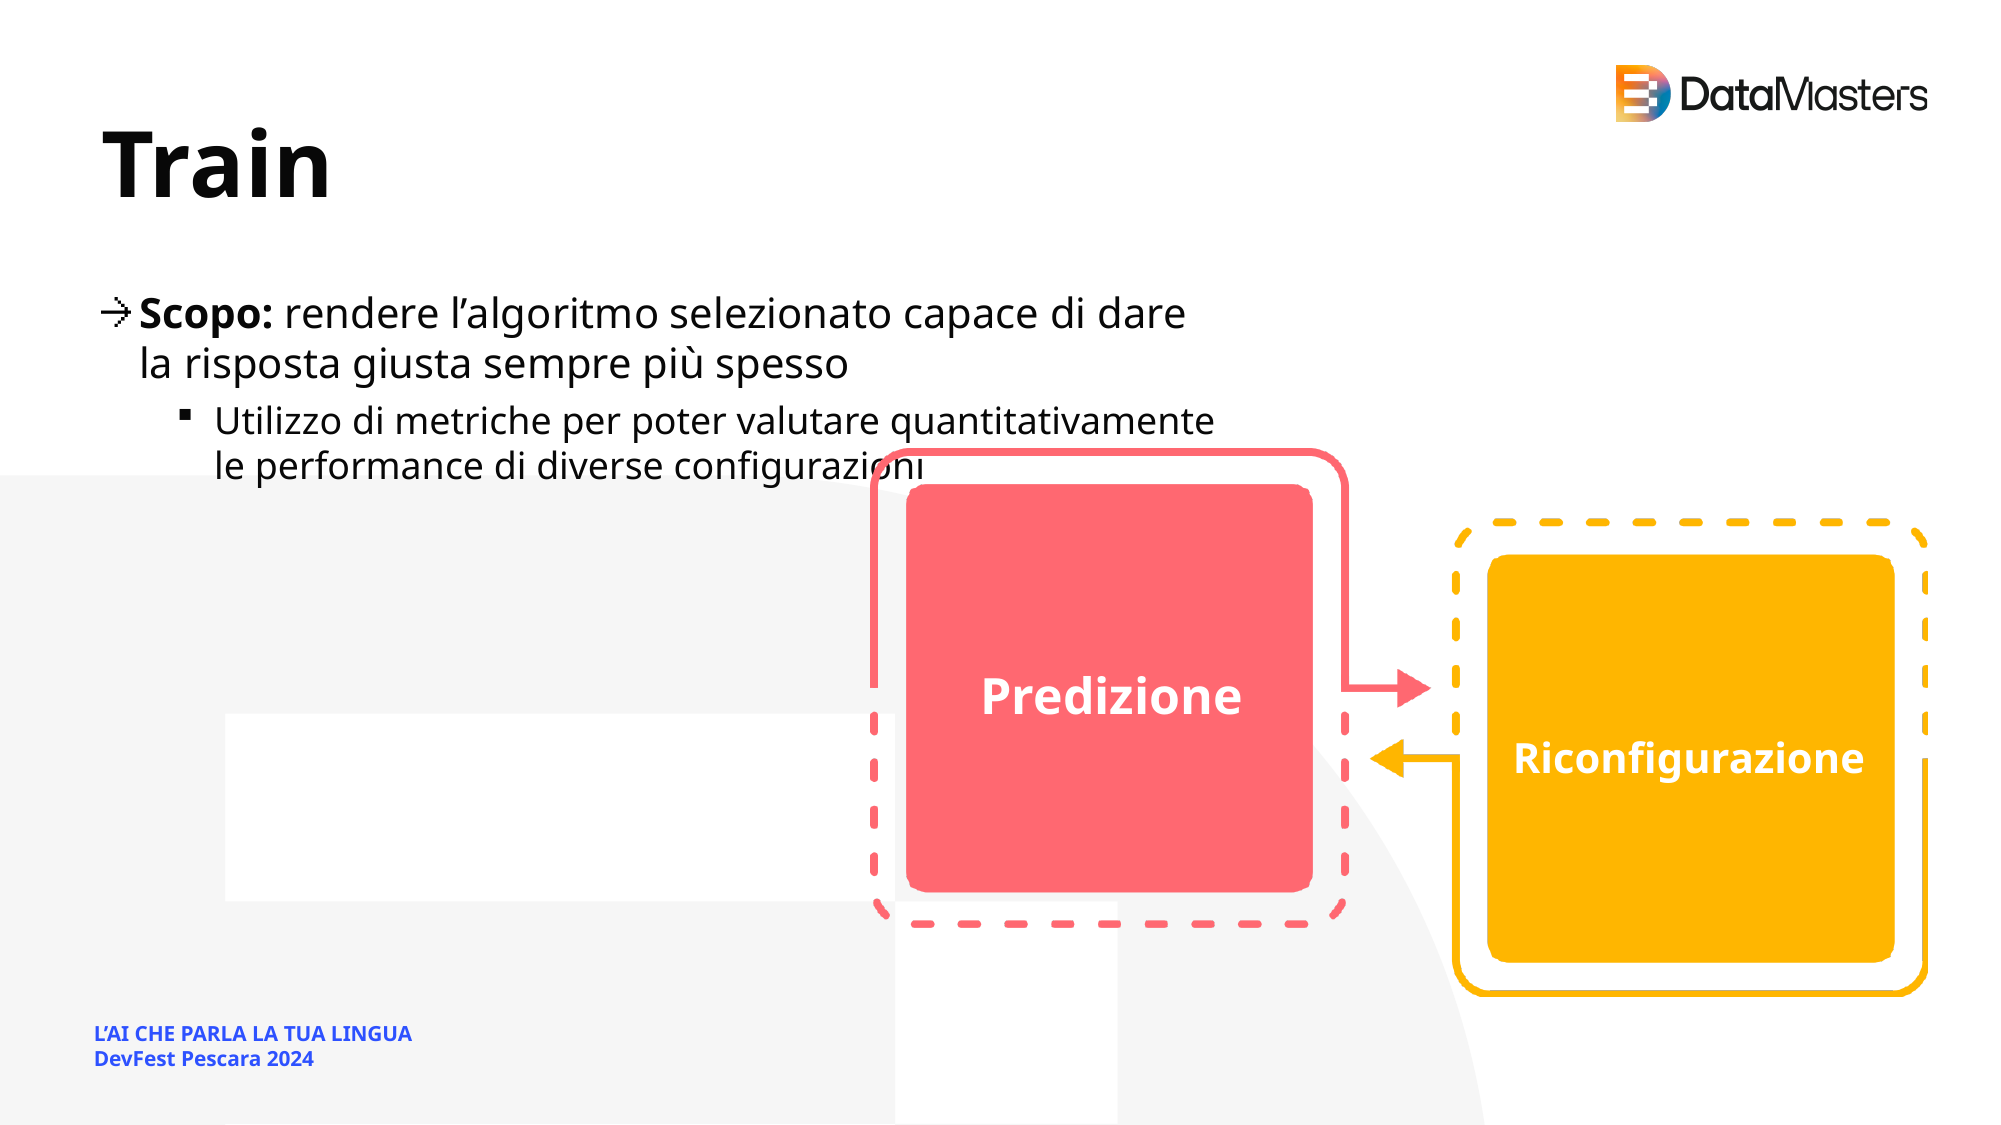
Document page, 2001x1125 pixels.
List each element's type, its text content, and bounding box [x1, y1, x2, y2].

title Train [86, 93, 1571, 244]
picture [101, 297, 131, 327]
picture [1616, 65, 1928, 122]
list Scopo: rendere l’algoritmo selezionato capace di dare la risposta giusta sempre più spesso Utilizzo di metriche per poter valutare quantitativamente le performance di diverse configurazioni [86, 279, 1234, 924]
picture [869, 447, 1929, 997]
